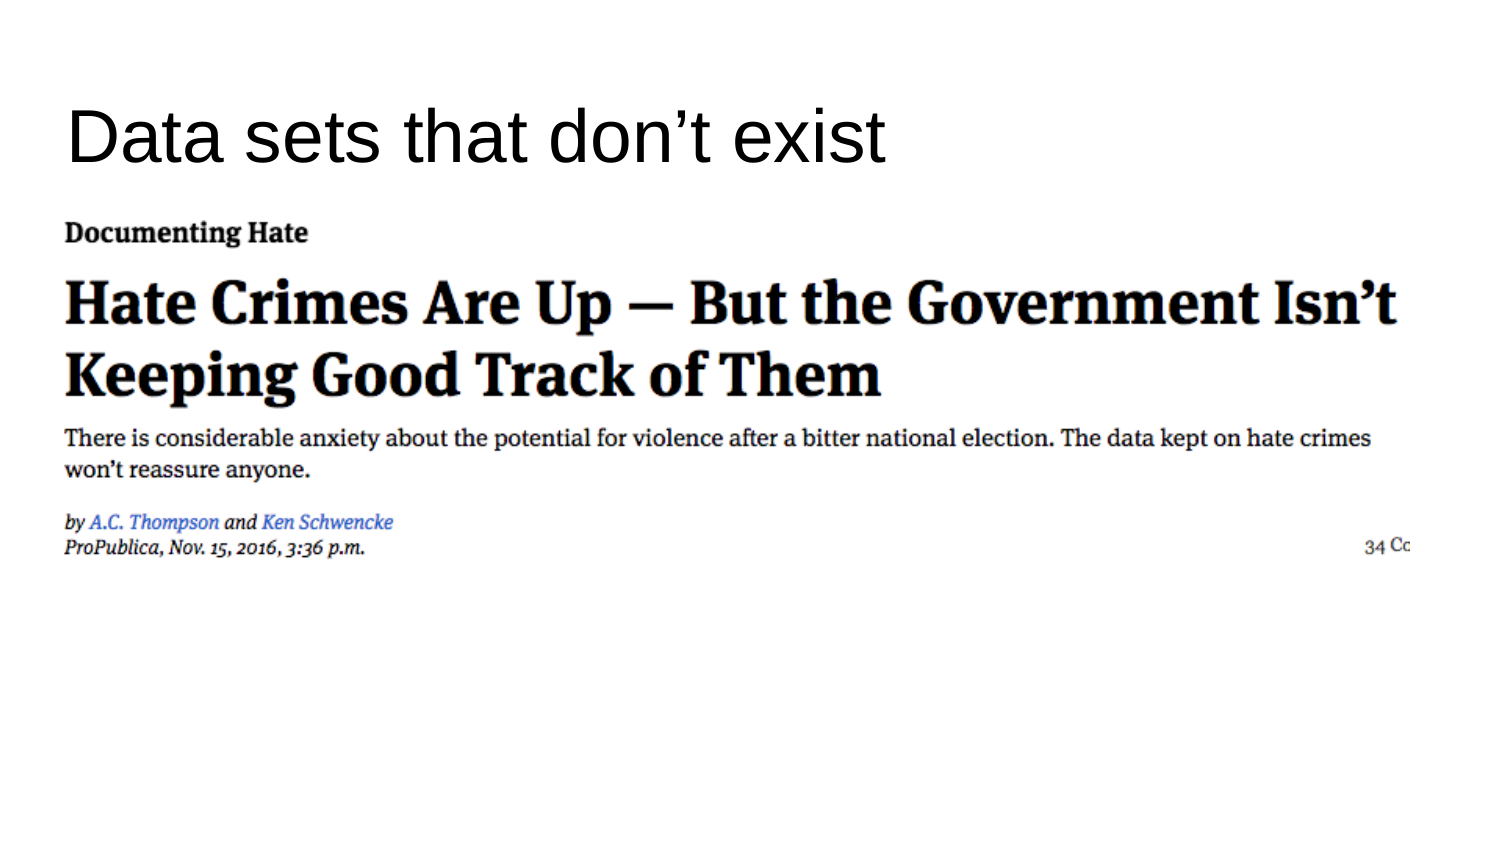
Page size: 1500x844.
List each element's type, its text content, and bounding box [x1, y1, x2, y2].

title Data sets that don’t exist [51, 72, 1449, 167]
picture [24, 191, 1410, 568]
